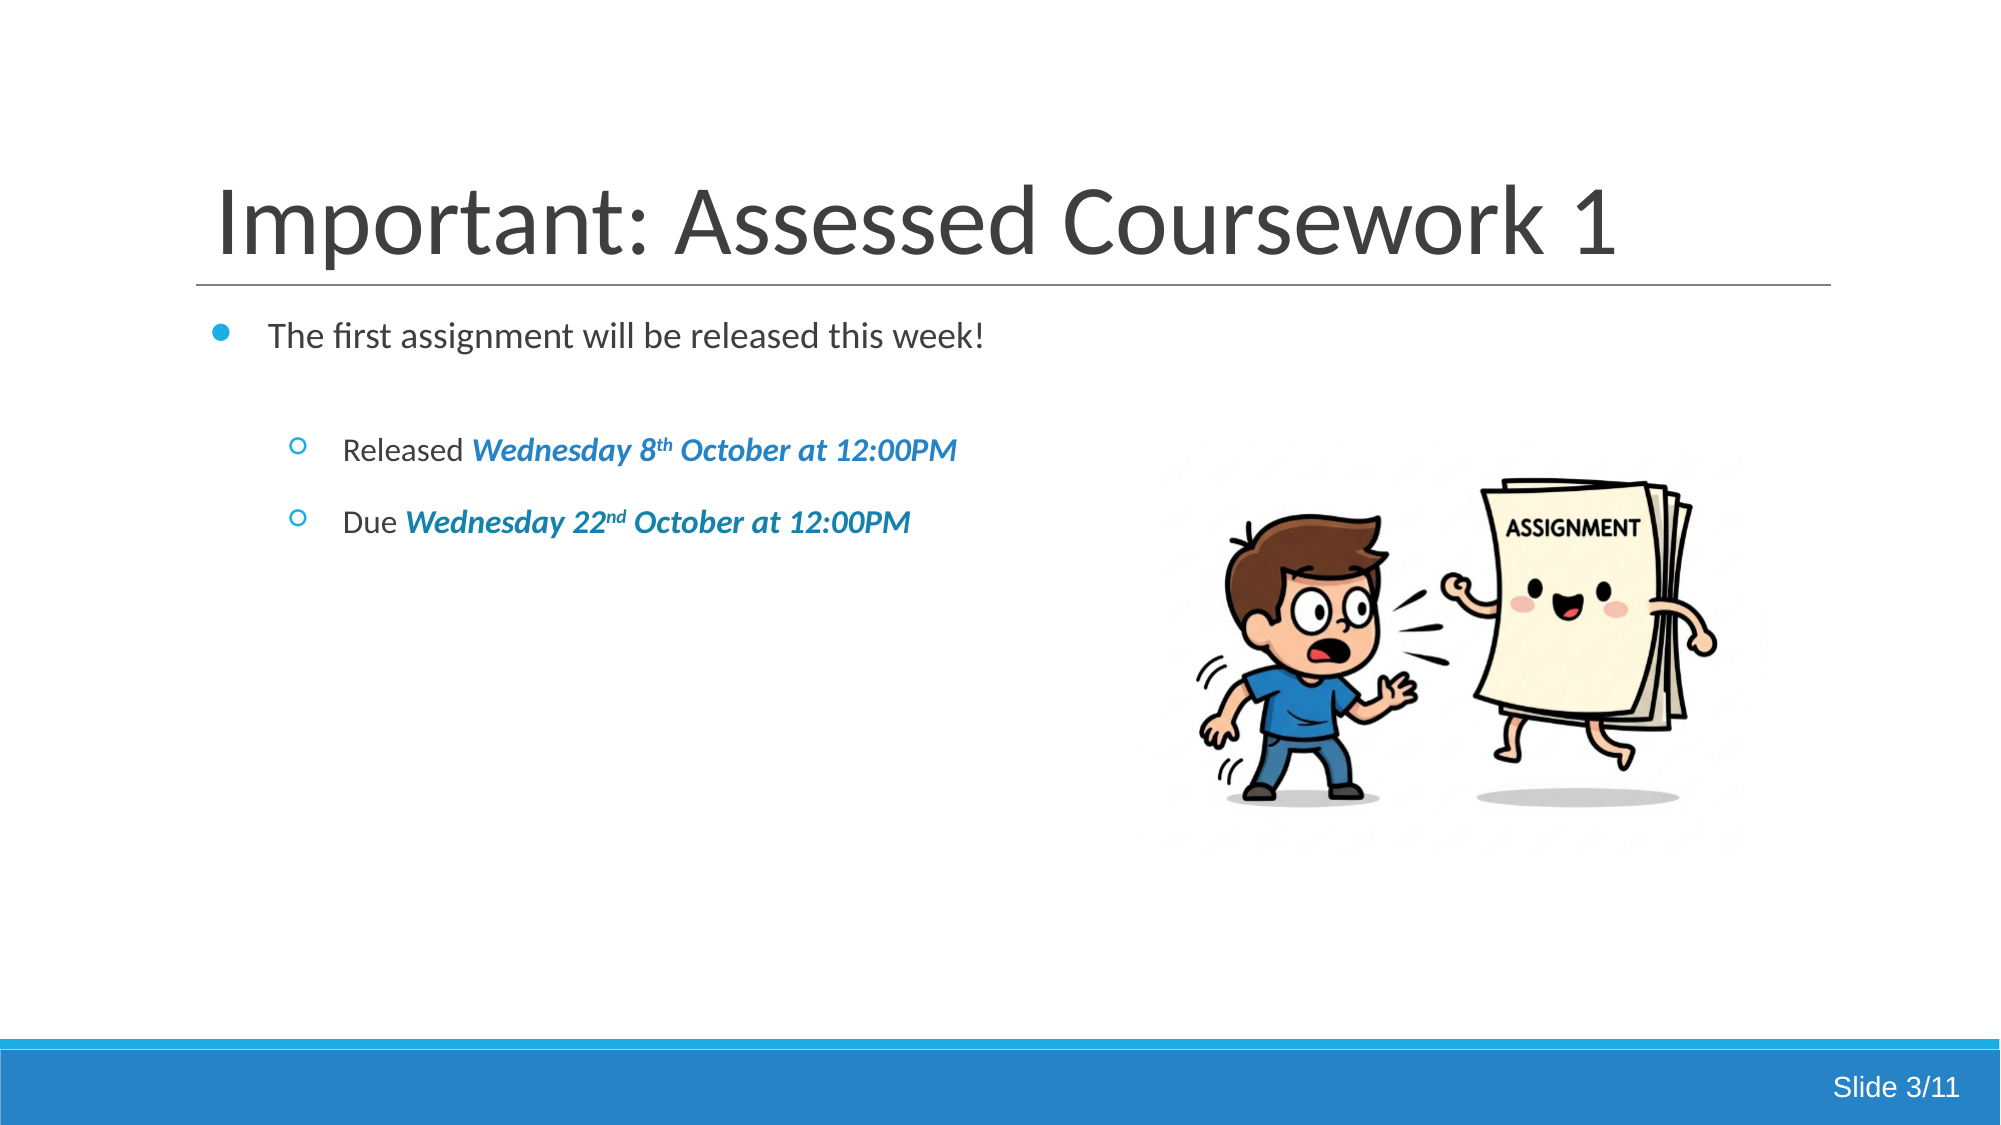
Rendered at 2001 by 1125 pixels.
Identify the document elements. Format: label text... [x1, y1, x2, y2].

title Important: Assessed Coursework 1 [200, 44, 1850, 283]
text_box The first assignment will be released this week! Released Wednesday 8th October at 12:00PM Due Wednesday 22nd October at 12:00PM [192, 308, 1127, 870]
text_box Slide 3/11 [1817, 1053, 2000, 1125]
picture [1122, 436, 1769, 855]
